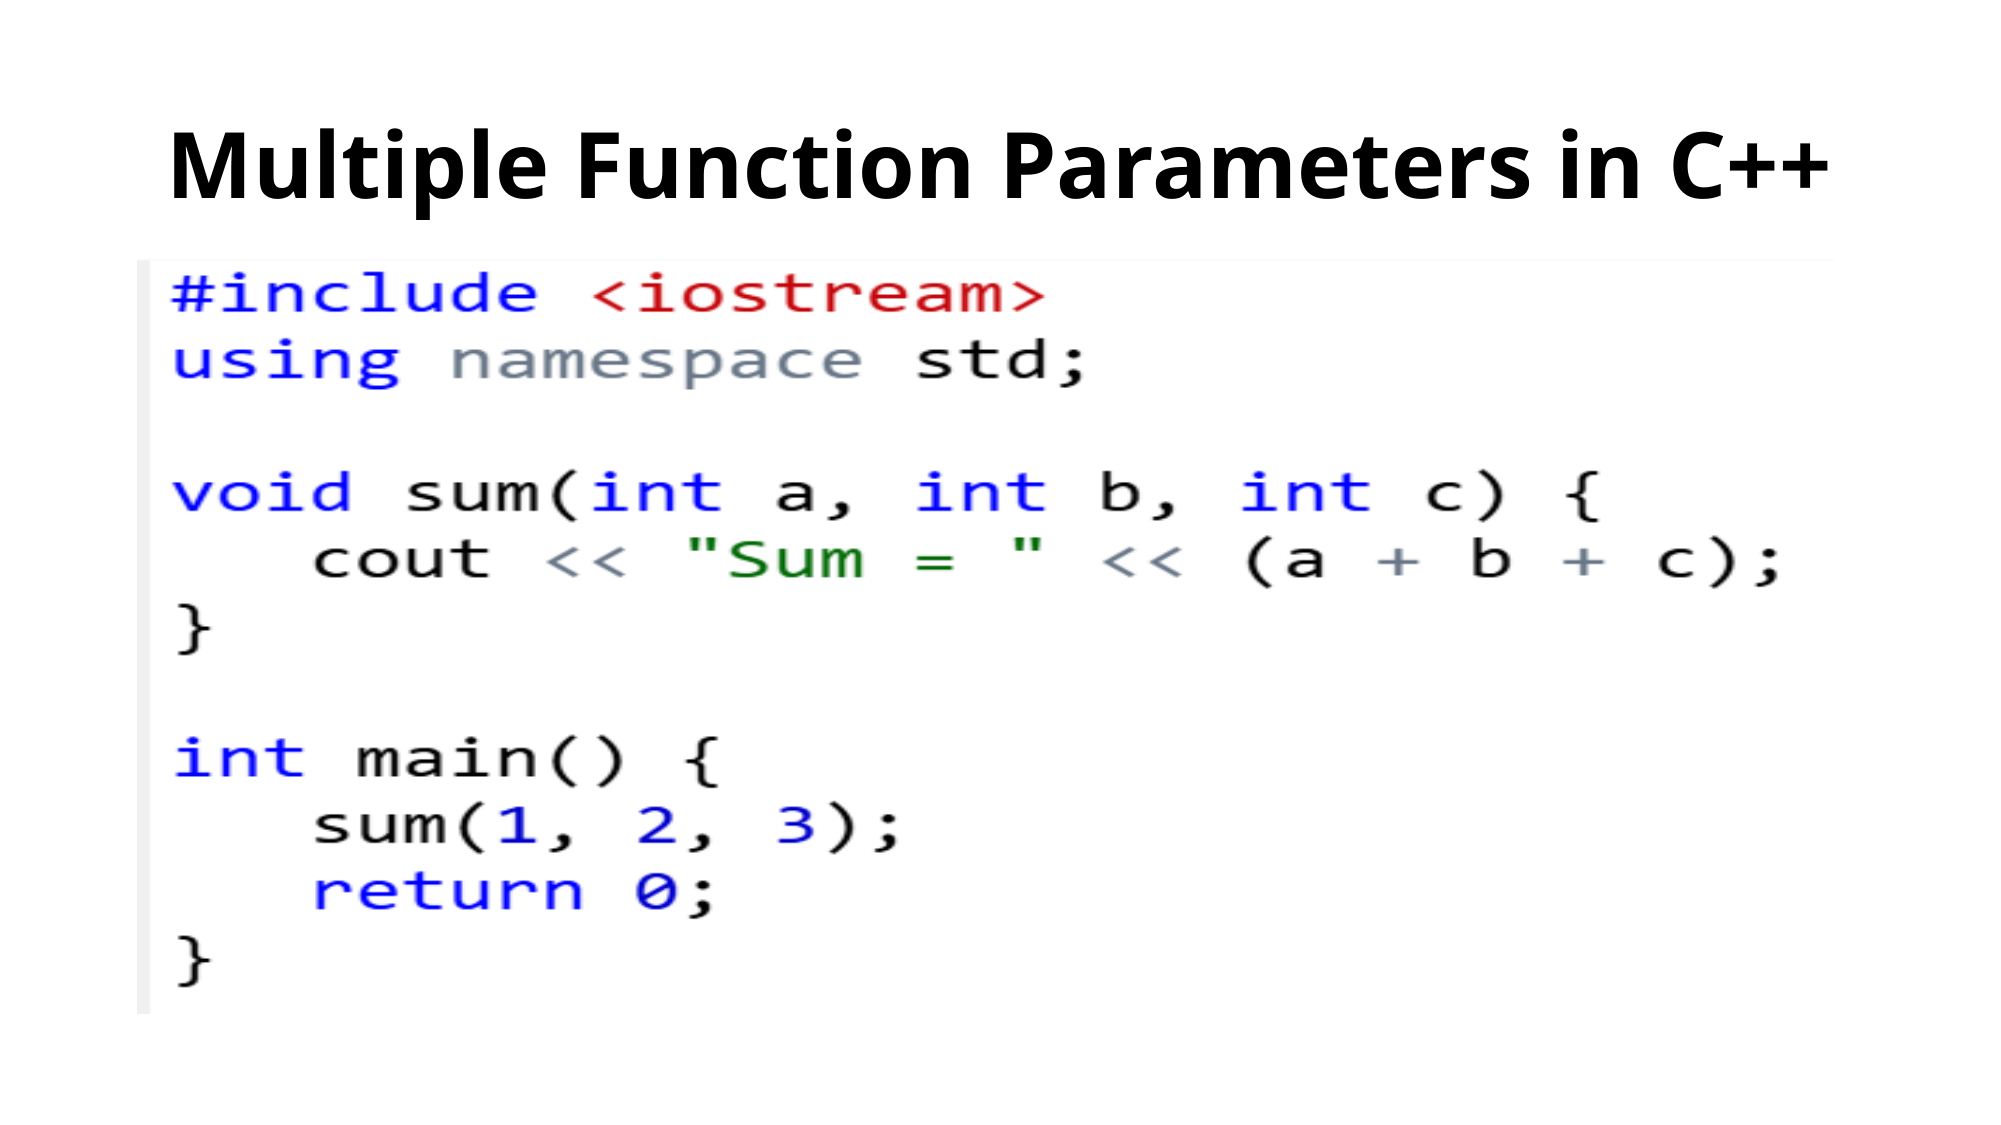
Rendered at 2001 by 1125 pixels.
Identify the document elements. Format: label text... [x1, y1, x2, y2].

title Multiple Function Parameters in C++ [137, 59, 1863, 278]
picture [137, 259, 1834, 1014]
